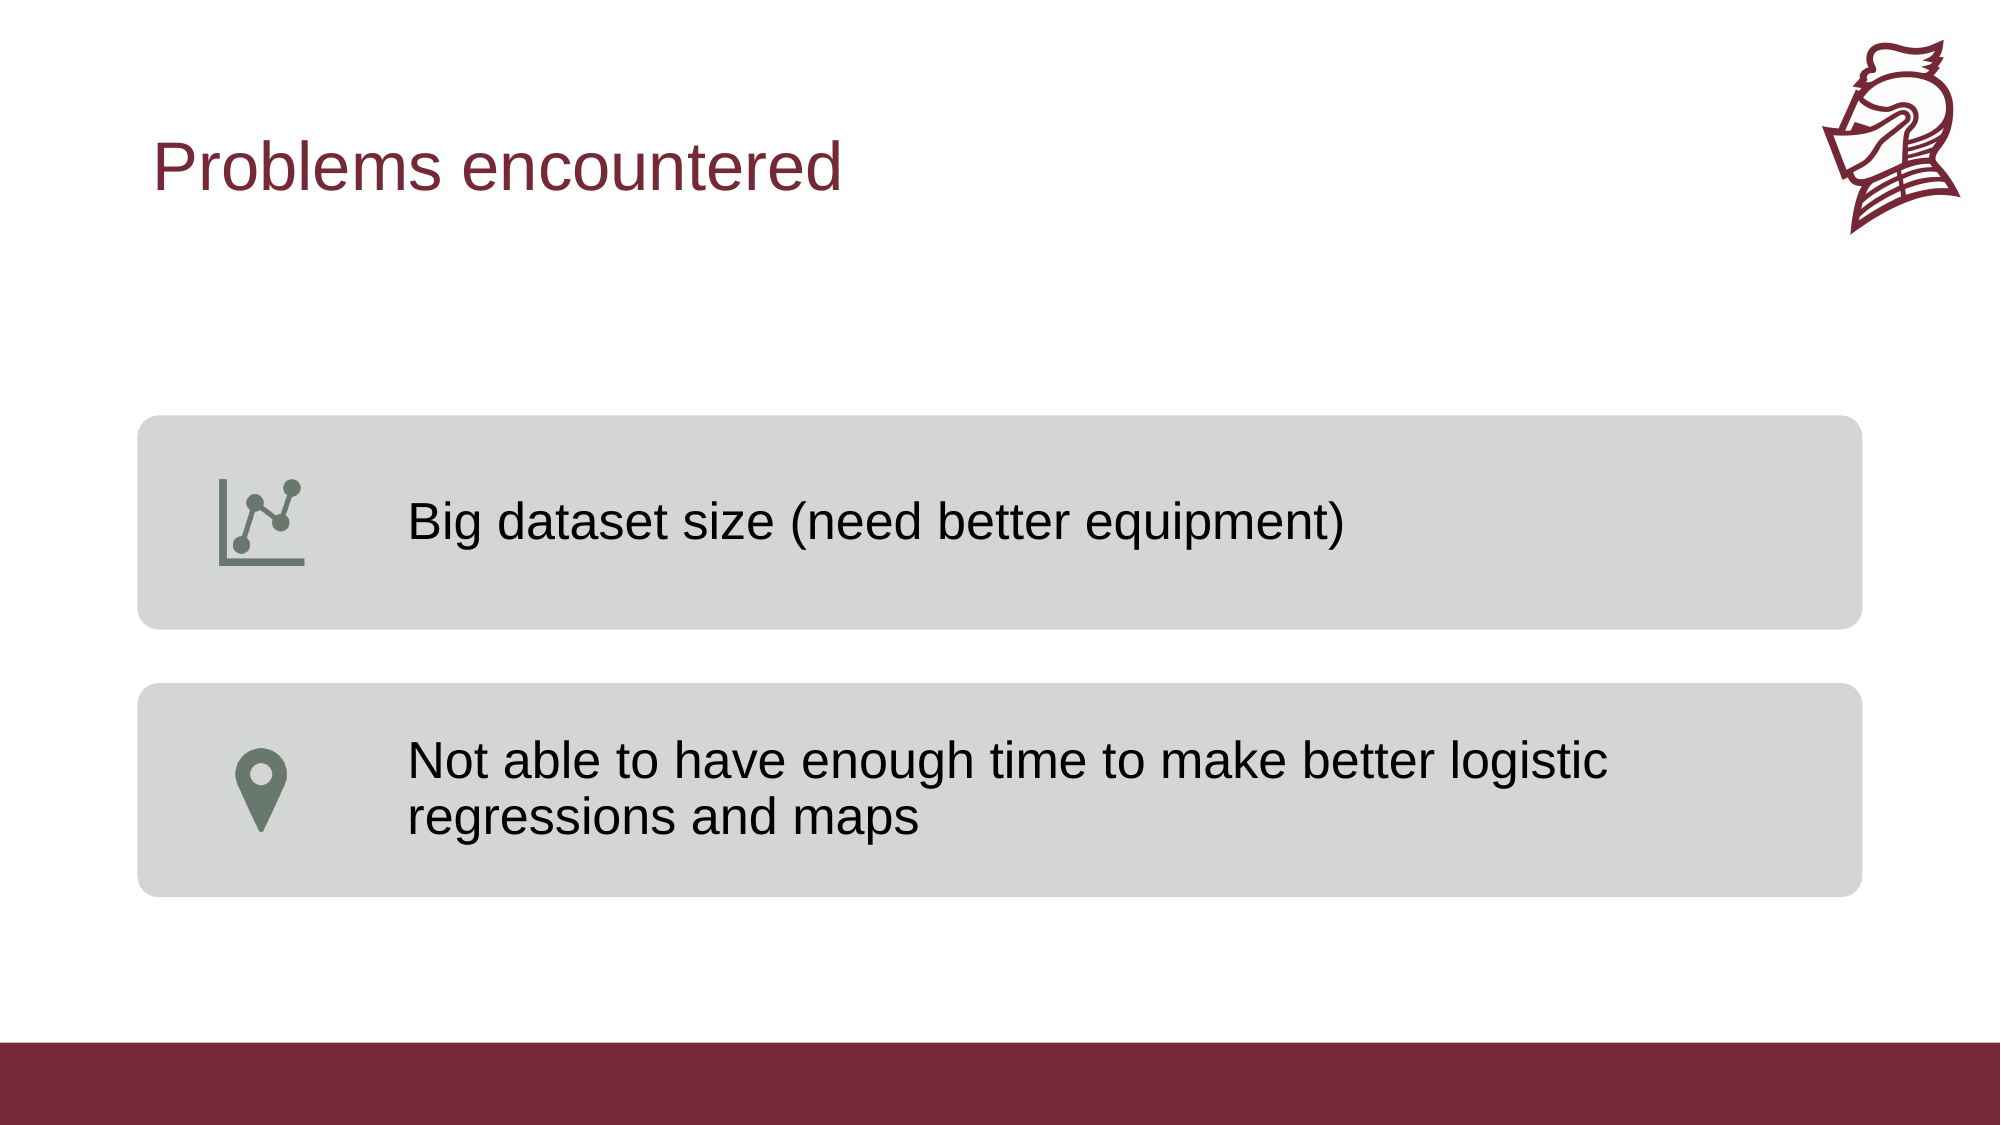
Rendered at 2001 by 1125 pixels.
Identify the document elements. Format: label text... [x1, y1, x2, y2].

picture [1813, 30, 1972, 248]
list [137, 299, 1863, 1014]
title Problems encountered [137, 59, 1863, 278]
